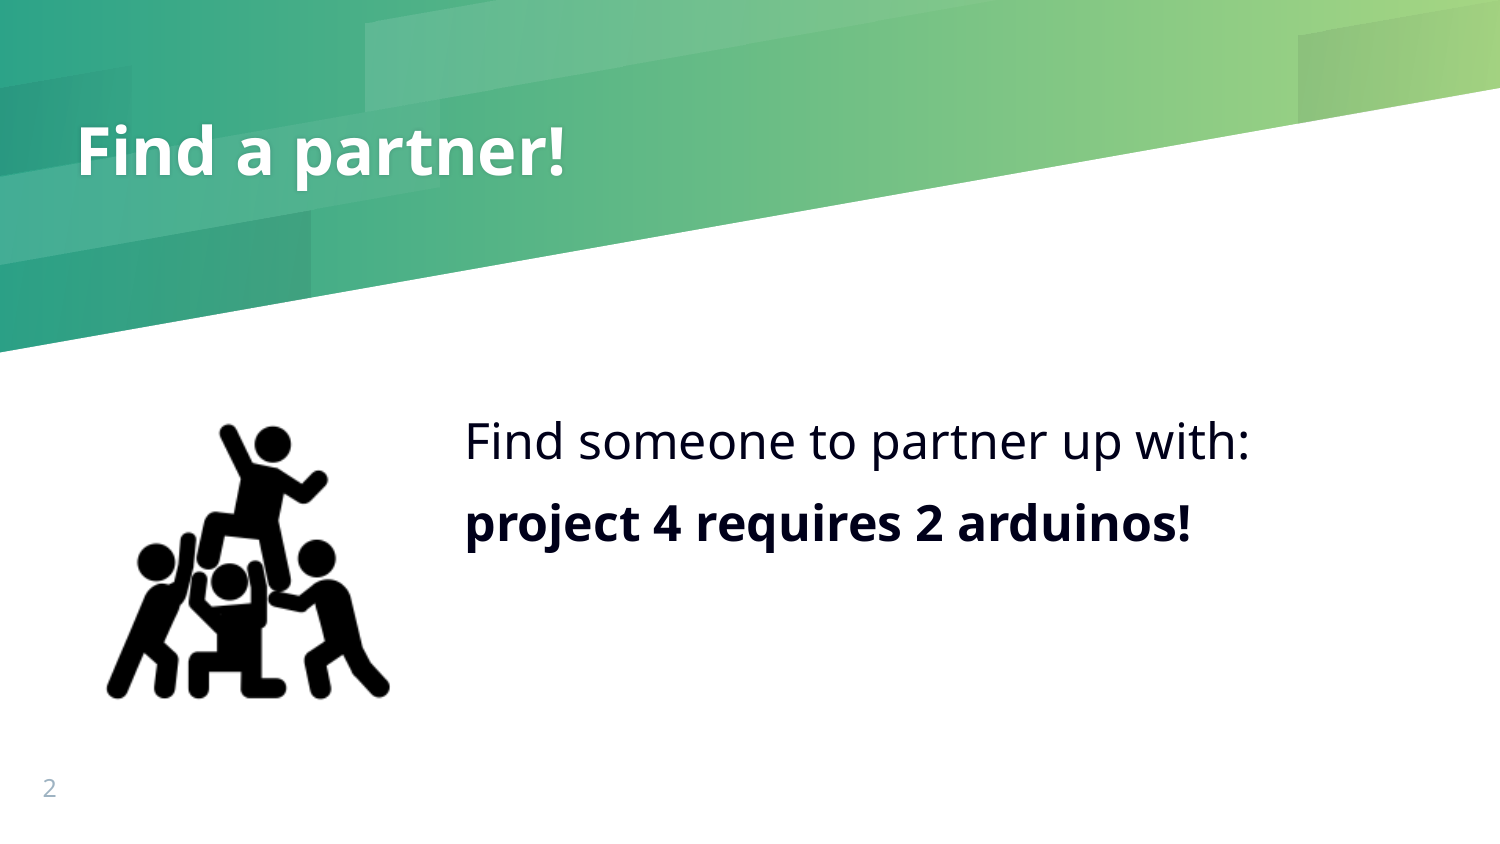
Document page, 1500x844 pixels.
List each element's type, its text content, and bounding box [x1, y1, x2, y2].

slide_number ‹#› [42, 766, 122, 807]
title Find a partner! [75, 0, 975, 298]
picture [90, 405, 404, 719]
list Find someone to partner up with: project 4 requires 2 arduinos! [464, 400, 1471, 722]
